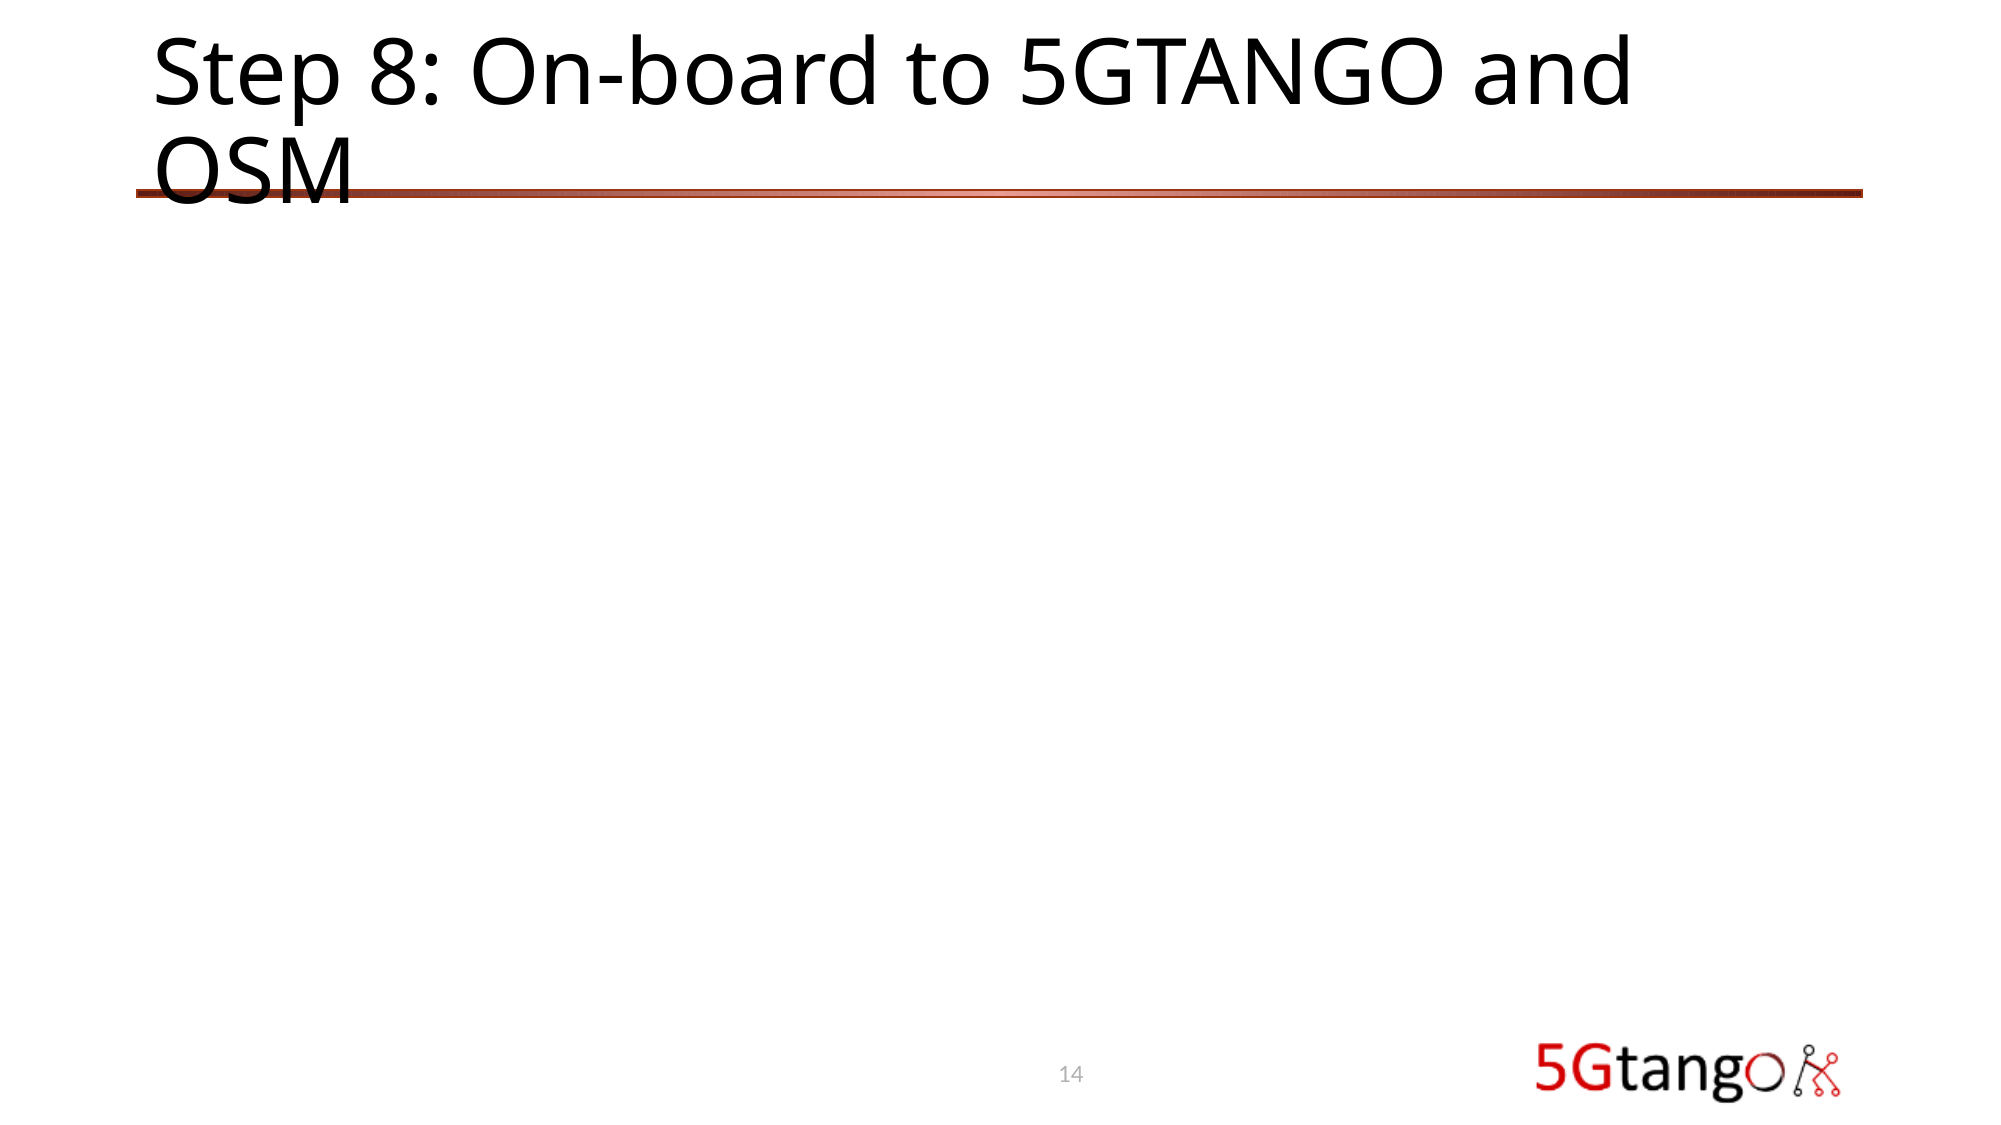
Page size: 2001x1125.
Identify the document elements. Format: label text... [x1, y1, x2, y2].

title Step 8: On-board to 5GTANGO and OSM [137, 59, 1863, 190]
picture [1512, 1031, 1863, 1114]
slide_number 14 [901, 1042, 1099, 1103]
